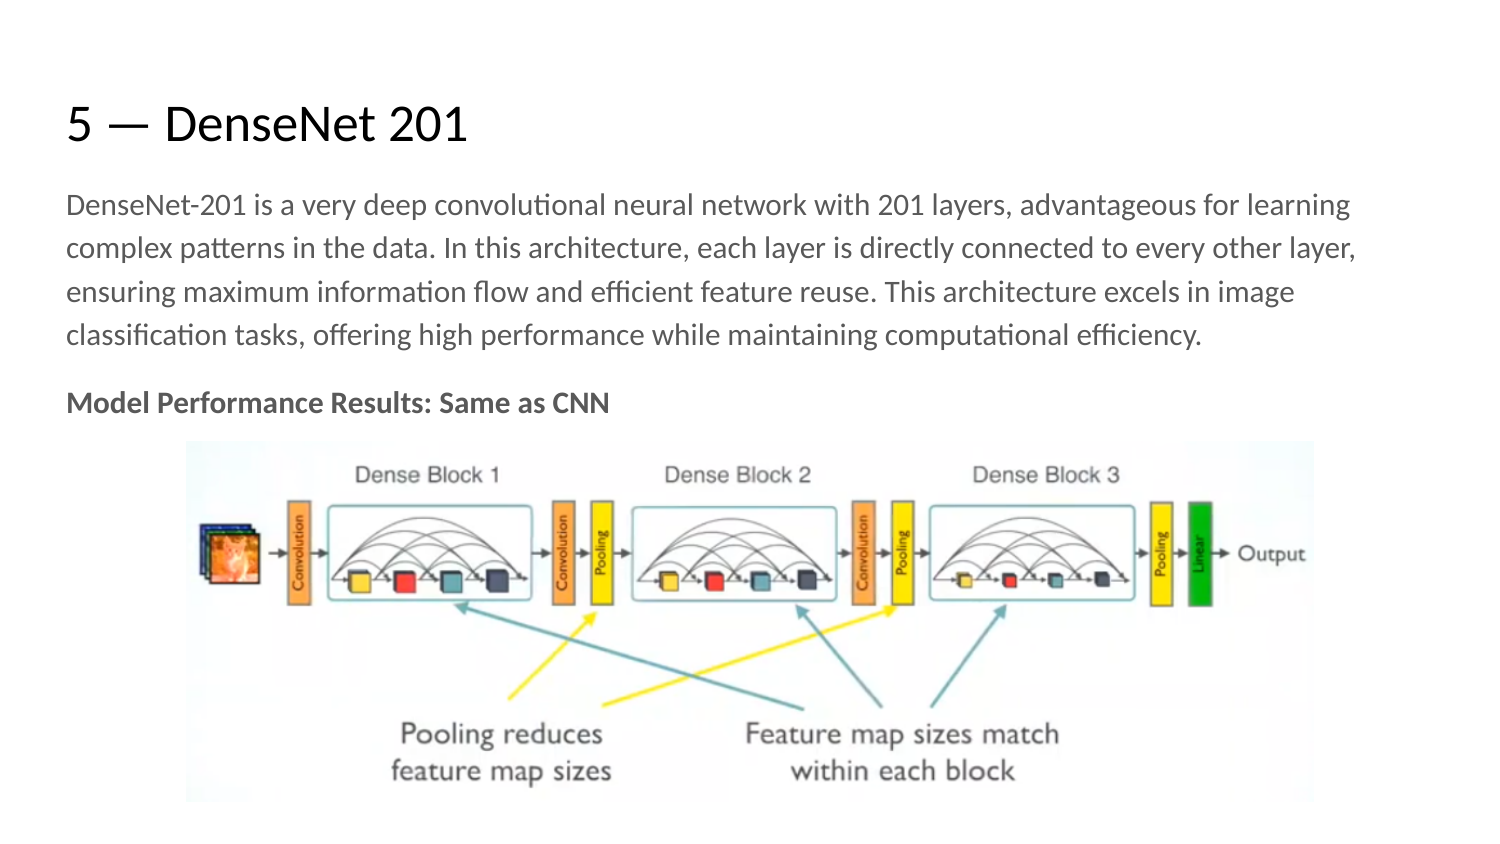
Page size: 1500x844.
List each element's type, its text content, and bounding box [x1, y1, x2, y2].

picture [185, 441, 1315, 802]
list DenseNet-201 is a very deep convolutional neural network with 201 layers, advantageous for learning complex patterns in the data. In this architecture, each layer is directly connected to every other layer, ensuring maximum information flow and efficient feature reuse. This architecture excels in image classification tasks, offering high performance while maintaining computational efficiency. Model Performance Results: Same as CNN [51, 167, 1449, 725]
title 5 — DenseNet 201 [51, 72, 1449, 167]
